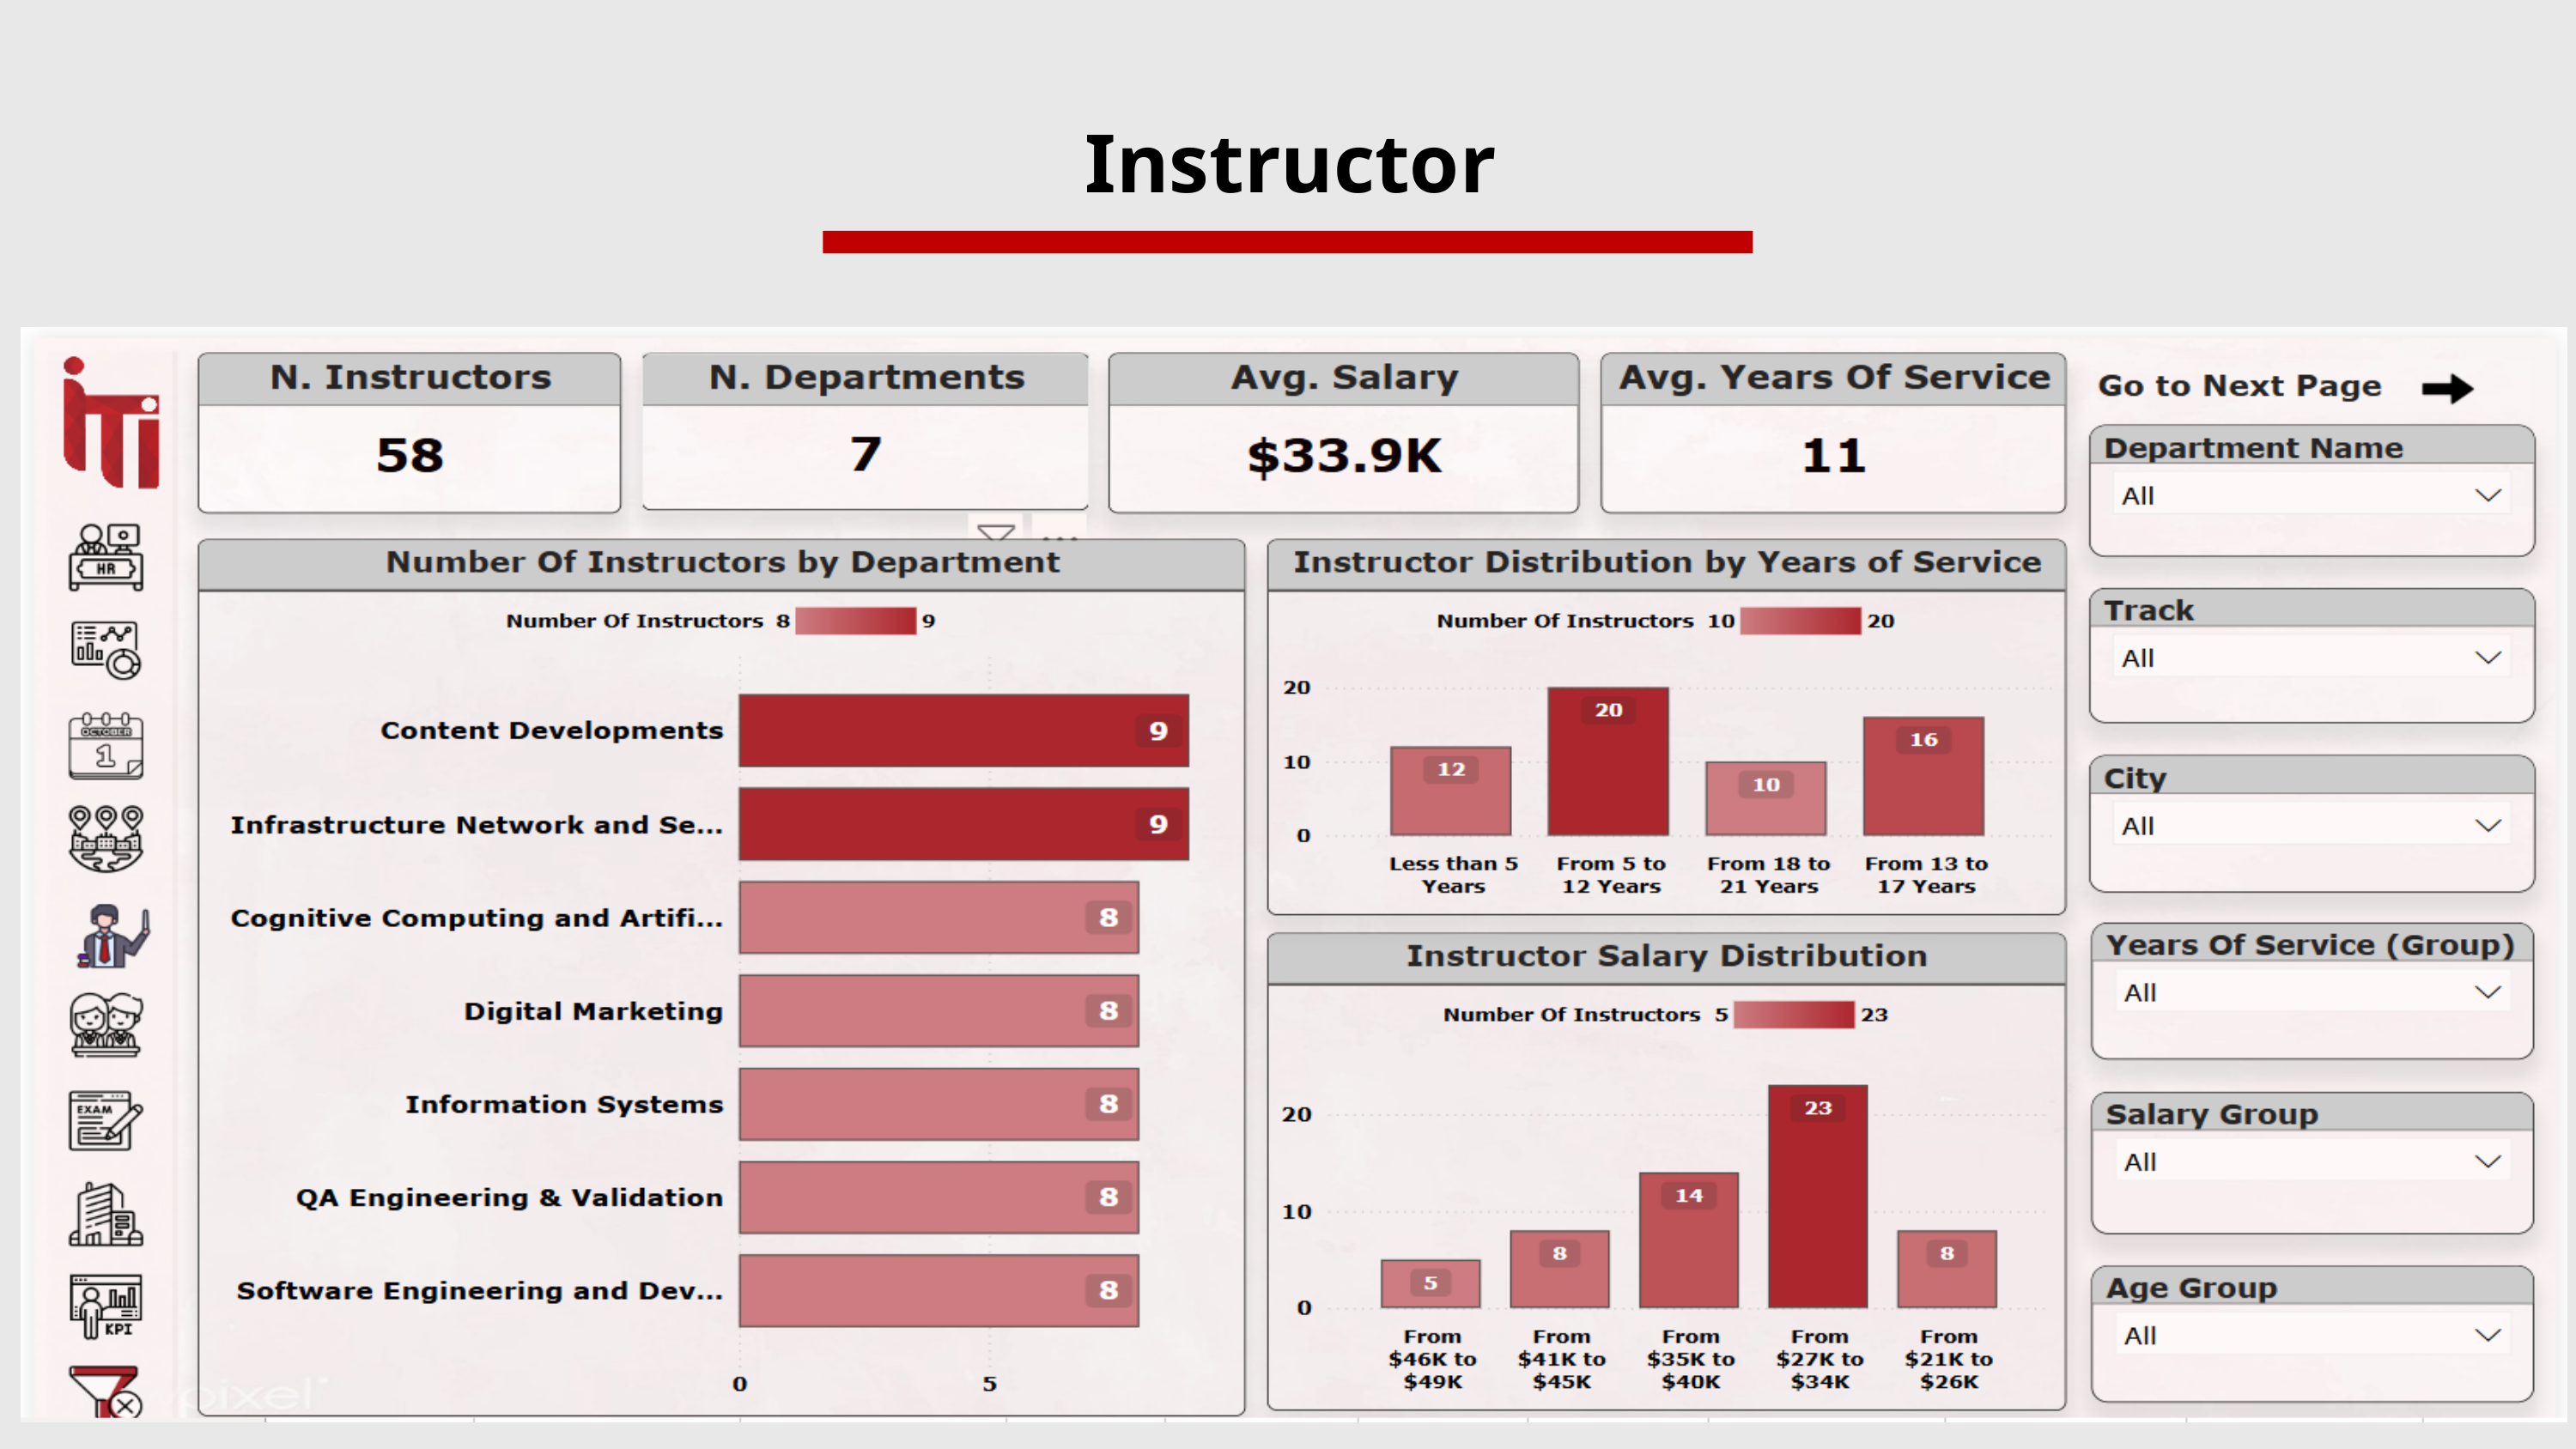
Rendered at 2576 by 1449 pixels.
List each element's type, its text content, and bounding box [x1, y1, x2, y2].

picture [21, 326, 2567, 1423]
text_box Instructor [740, 69, 1841, 253]
